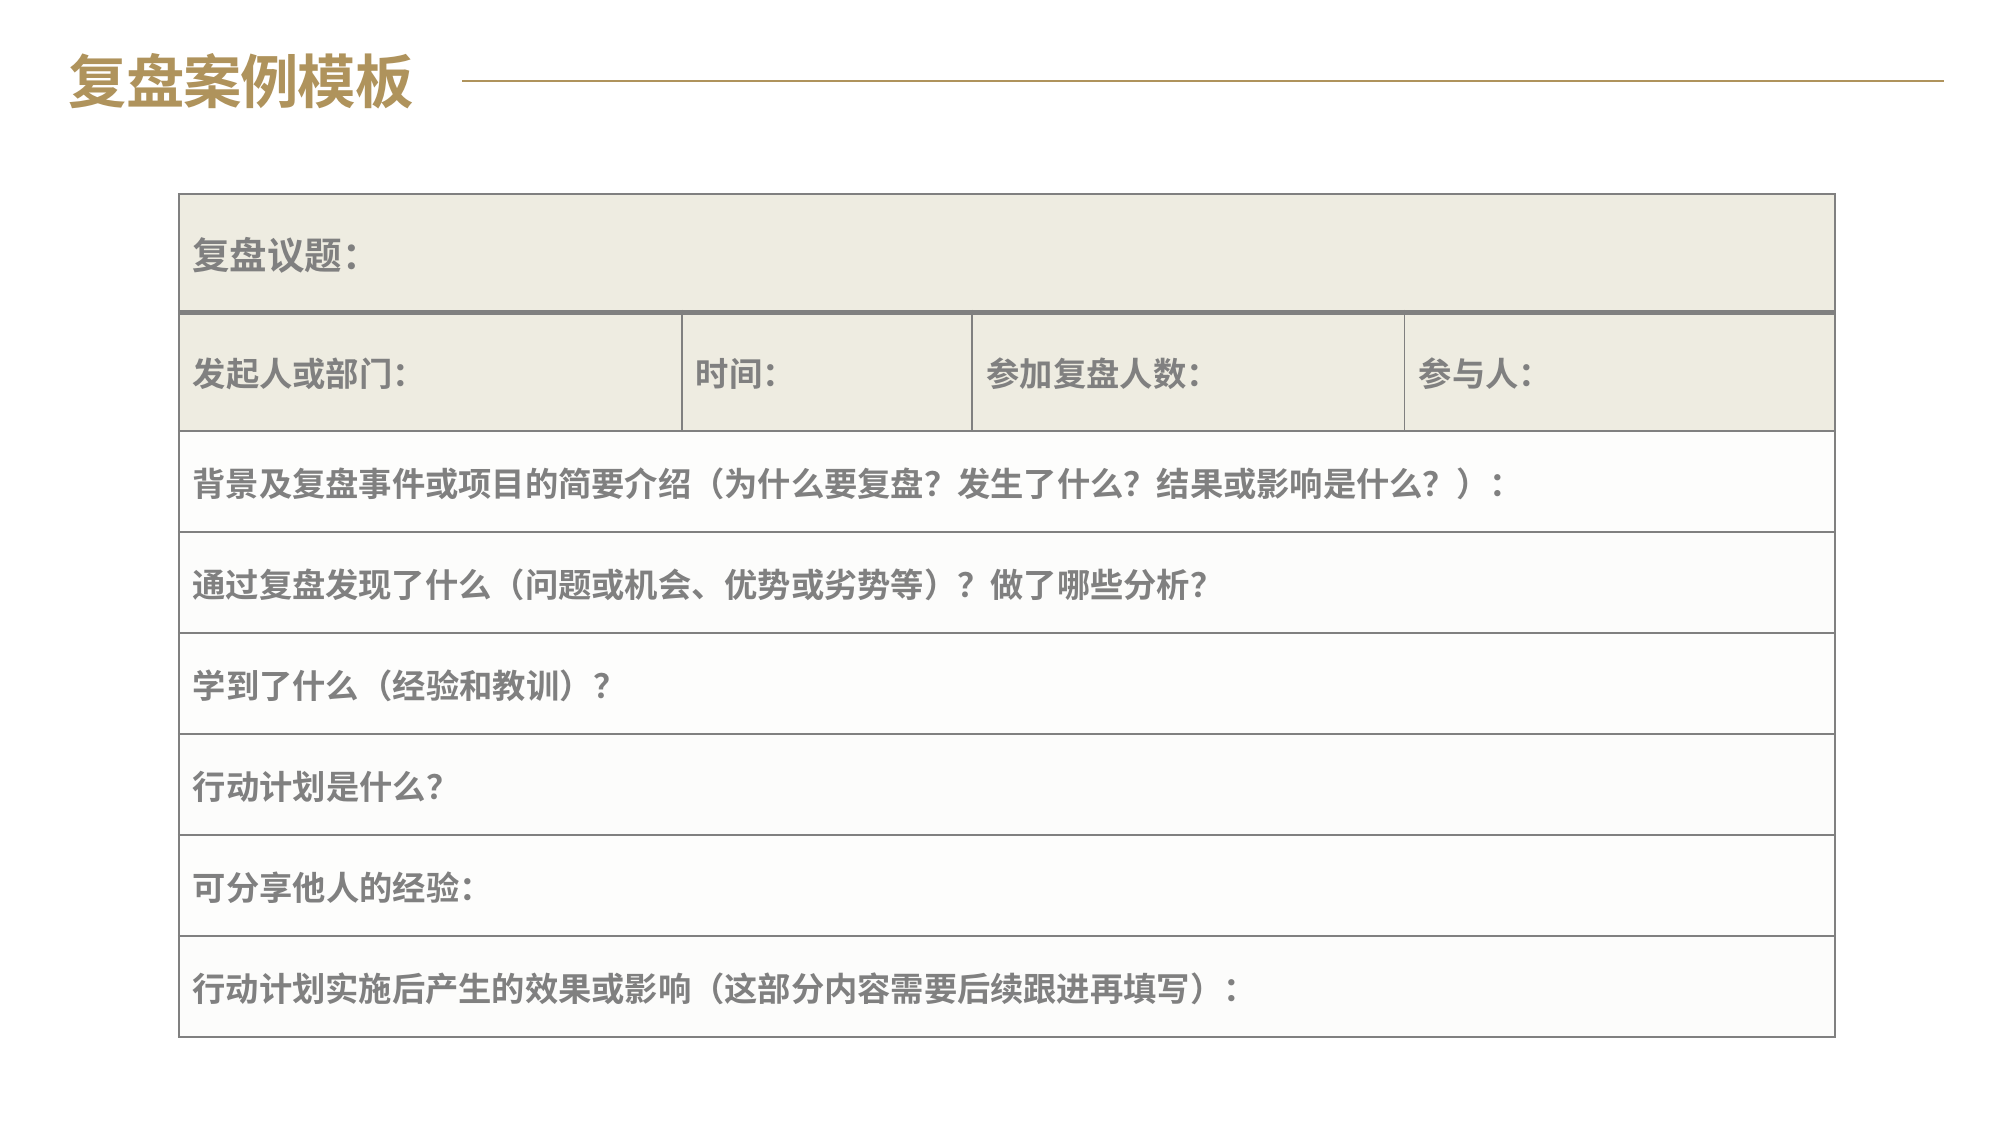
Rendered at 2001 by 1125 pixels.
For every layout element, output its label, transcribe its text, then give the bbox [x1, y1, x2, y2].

table_cell 行动计划实施后产生的效果或影响（这部分内容需要后续跟进再填写）： [180, 937, 1834, 1036]
table_cell 参与人： [1405, 315, 1834, 430]
table_cell 参加复盘人数： [973, 315, 1404, 430]
table_cell 学到了什么（经验和教训）？ [180, 634, 1834, 733]
text_box 复盘案例模板 [68, 45, 638, 116]
table_cell 时间： [683, 315, 971, 430]
table_cell 通过复盘发现了什么（问题或机会、优势或劣势等）？做了哪些分析？ [180, 533, 1834, 632]
table_header 复盘议题： [180, 195, 1834, 310]
table_cell 可分享他人的经验： [180, 836, 1834, 935]
table_cell 行动计划是什么？ [180, 735, 1834, 834]
table_cell 背景及复盘事件或项目的简要介绍（为什么要复盘？发生了什么？结果或影响是什么？）： [180, 432, 1834, 531]
table_cell 发起人或部门： [180, 315, 681, 430]
